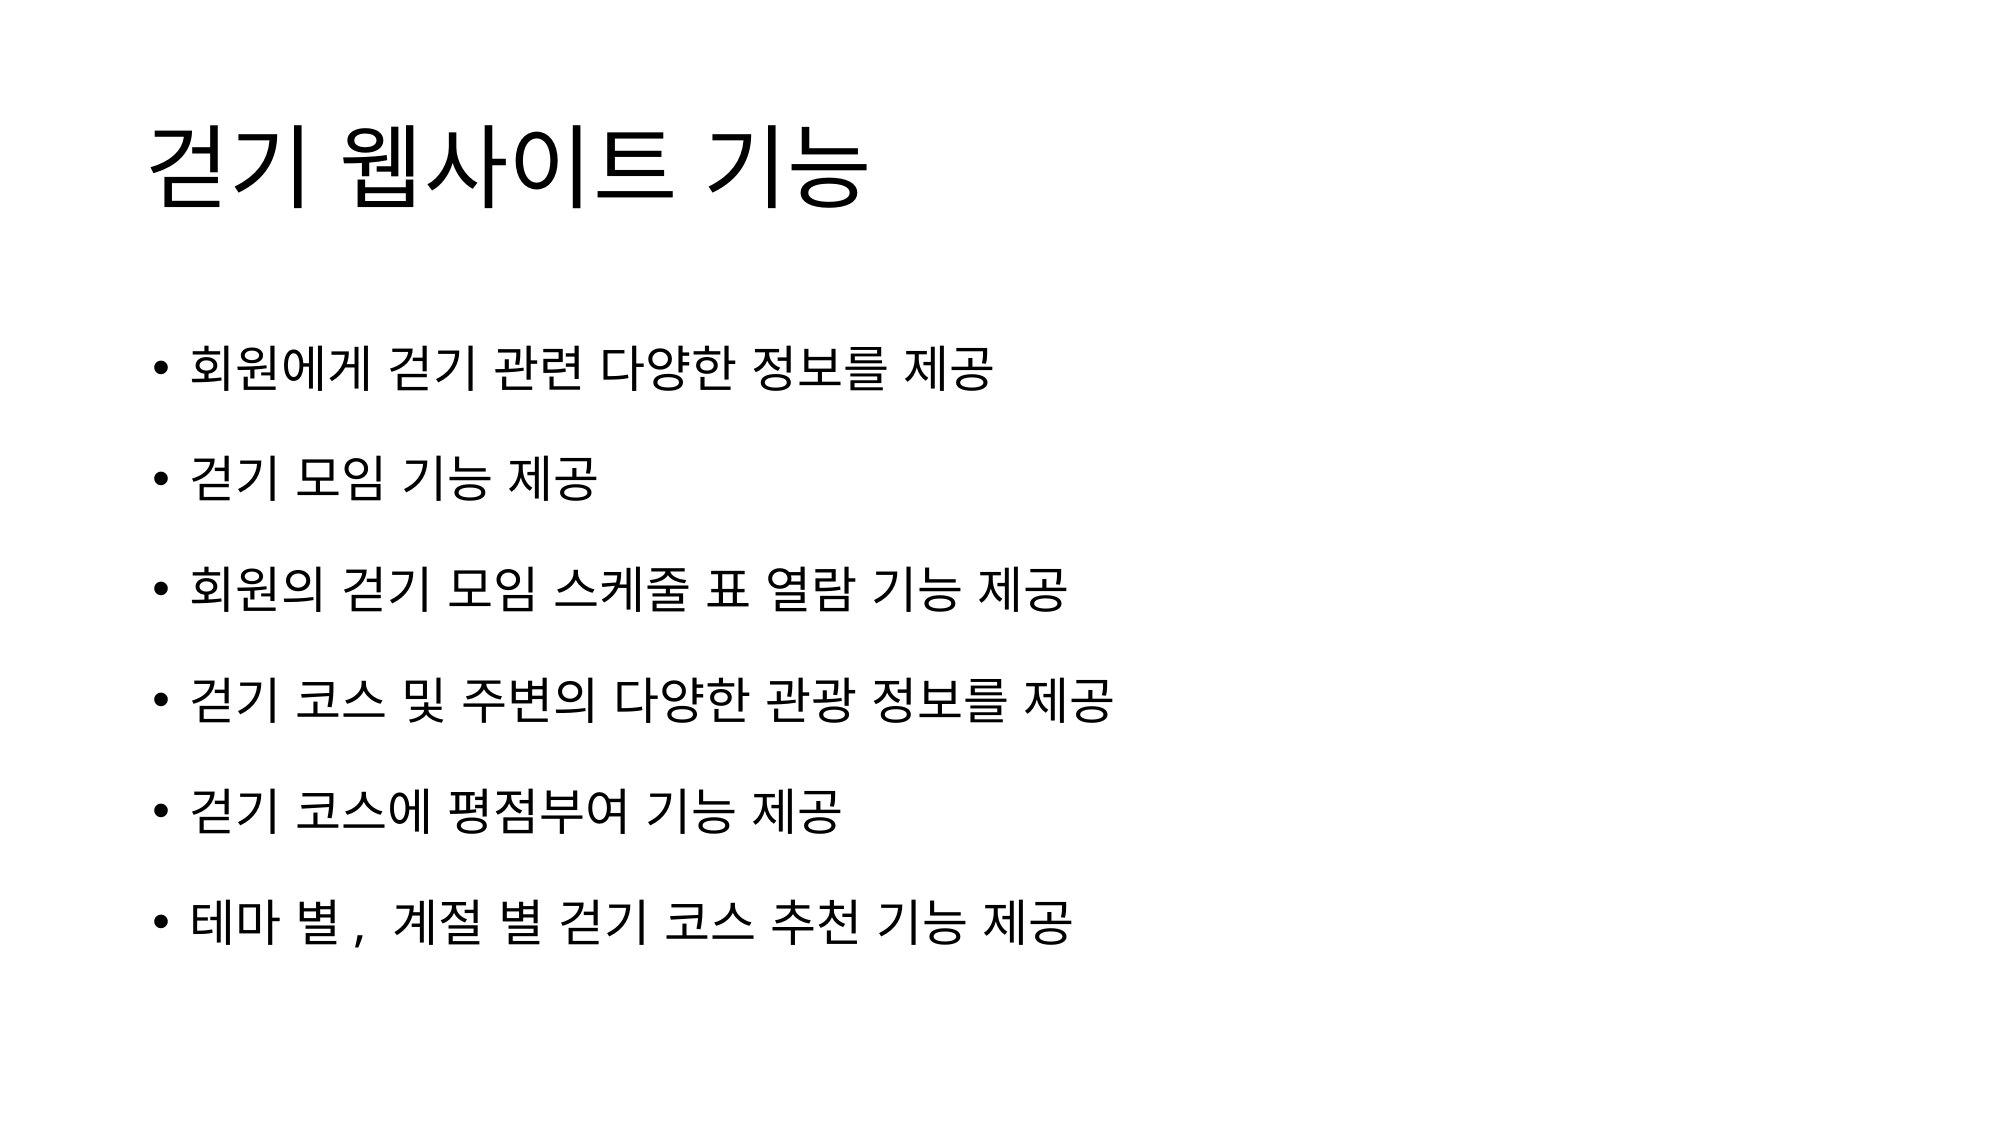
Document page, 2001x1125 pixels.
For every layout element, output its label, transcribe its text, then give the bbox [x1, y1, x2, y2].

title 걷기 웹사이트 기능 [130, 63, 1721, 281]
list 회원에게 걷기 관련 다양한 정보를 제공 걷기 모임 기능 제공 회원의 걷기 모임 스케줄 표 열람 기능 제공 걷기 코스 및 주변의 다양한 관광 정보를 제공 걷기 코스에 평점부여 기능 제공 테마 별, 계절 별 걷기 코스 추천 기능 제공 [137, 299, 1863, 1014]
